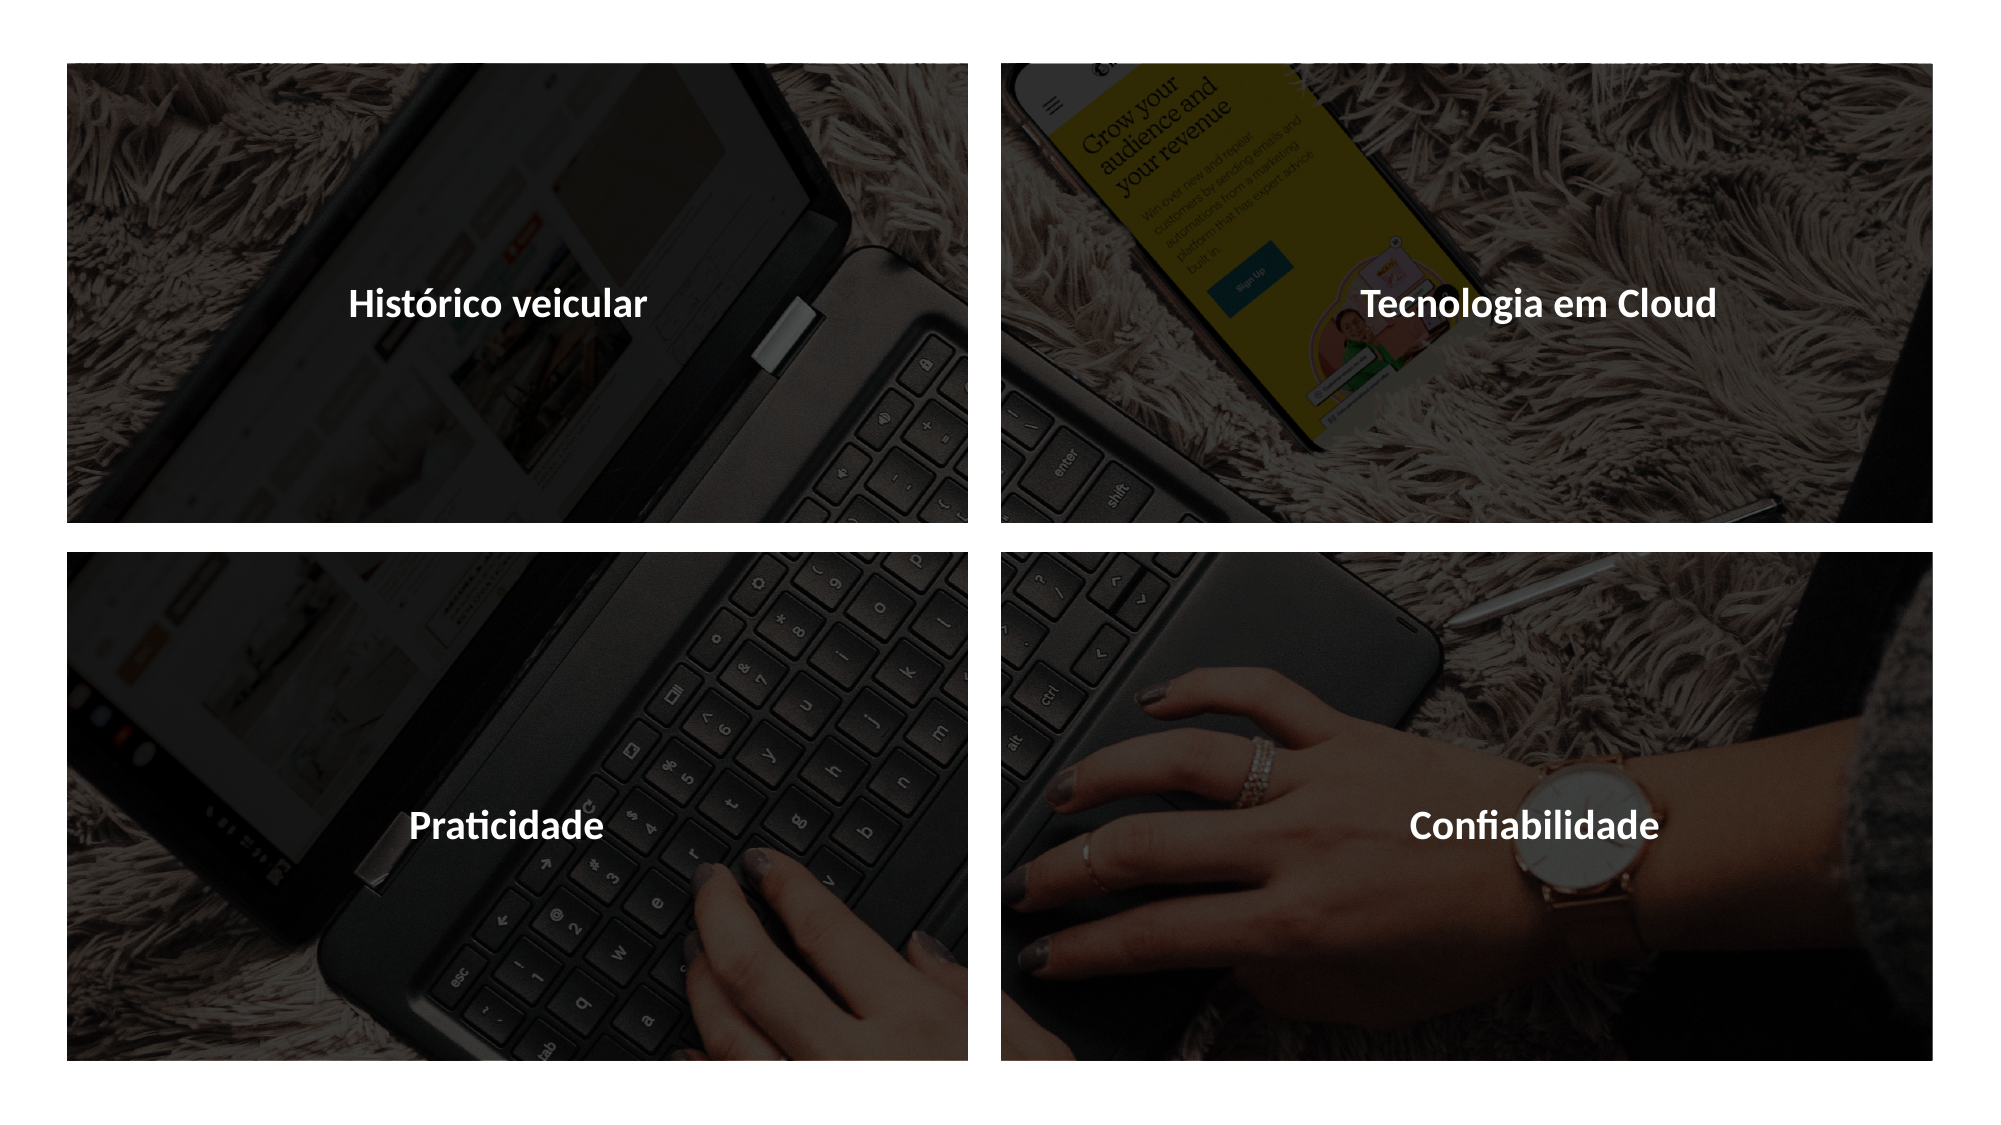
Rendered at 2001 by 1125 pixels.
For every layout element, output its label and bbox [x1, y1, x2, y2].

picture [67, 63, 1933, 1061]
